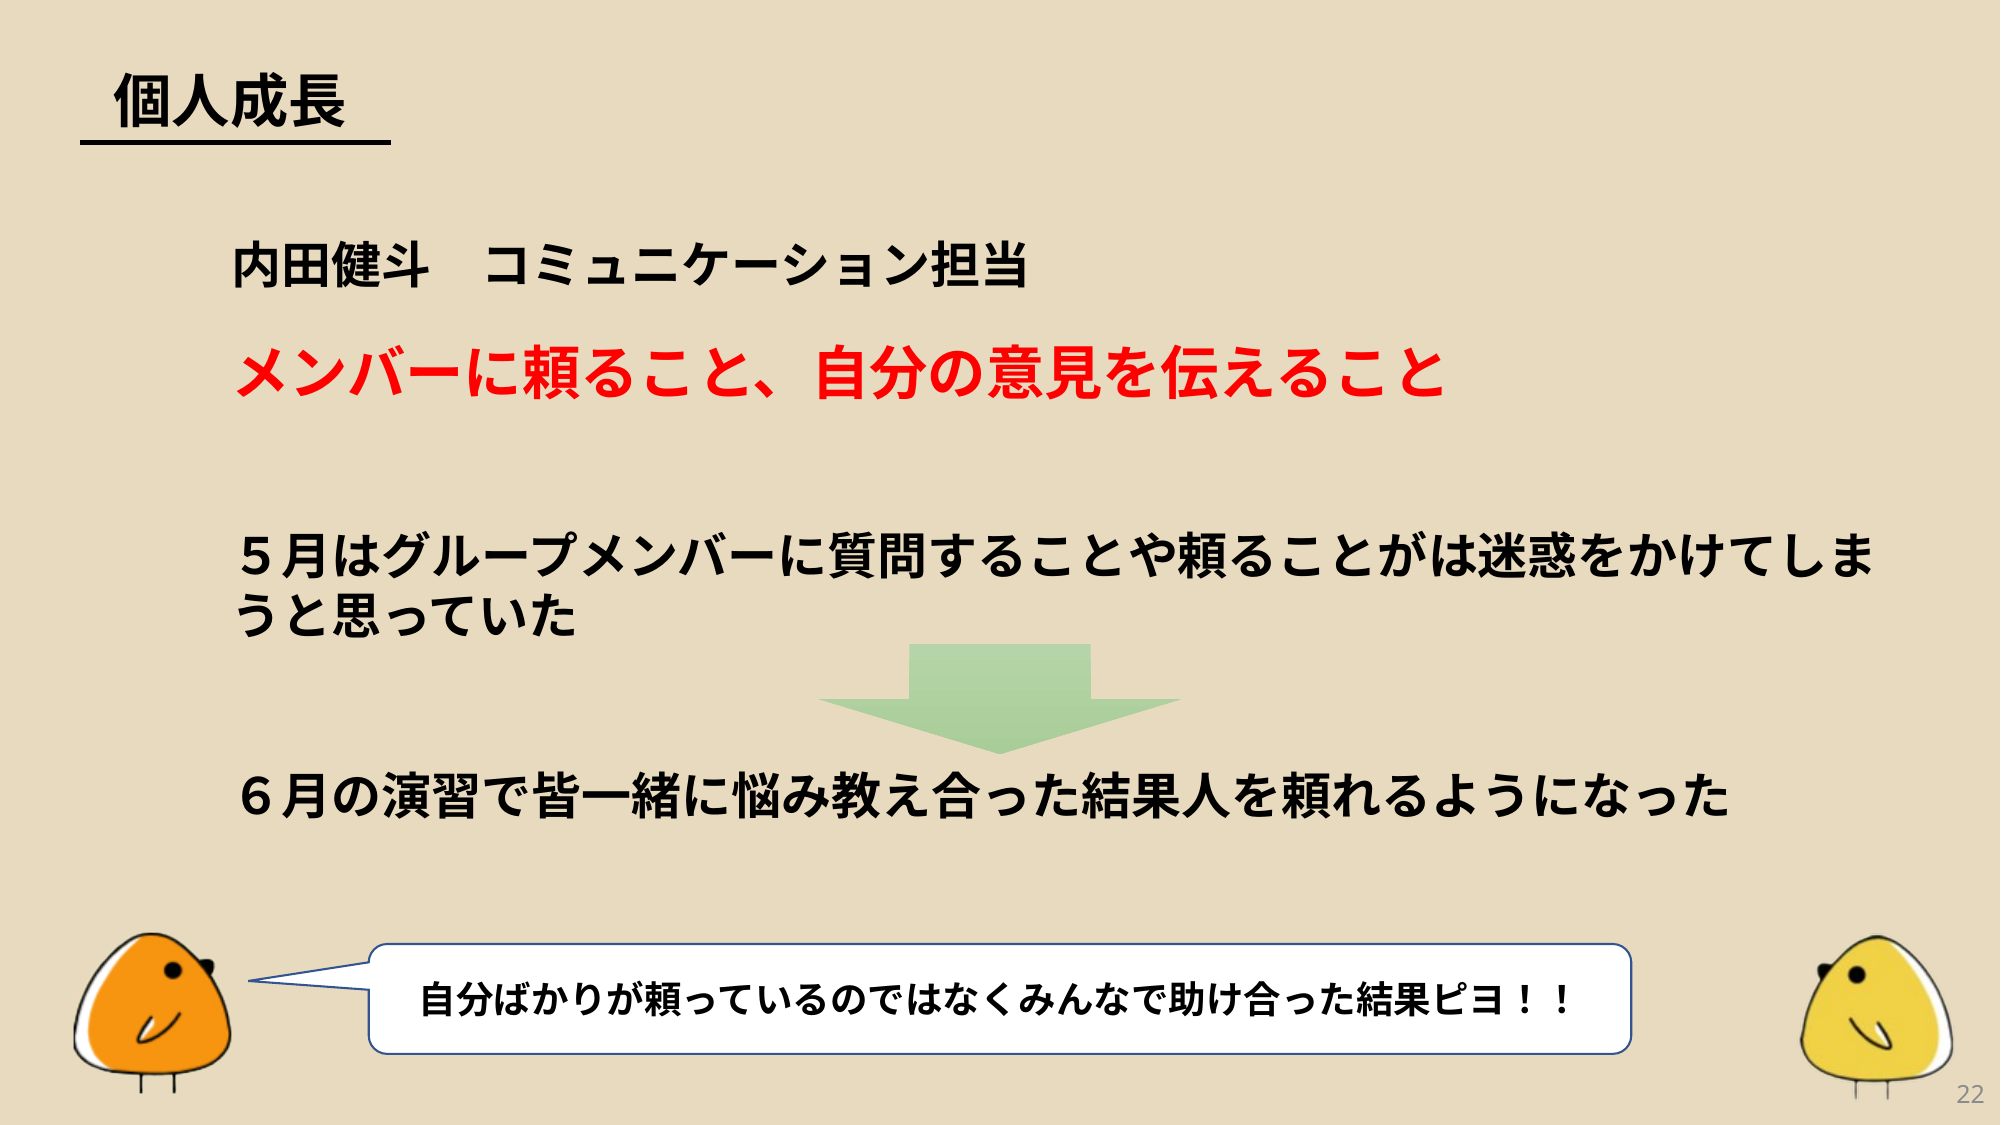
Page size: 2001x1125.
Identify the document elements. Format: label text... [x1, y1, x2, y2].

picture [1778, 925, 1968, 1065]
picture [32, 892, 265, 1125]
text_box 内田健斗 コミュニケーション担当 [216, 225, 1159, 301]
text_box ５月はグループメンバーに質問することや頼ることがは迷惑をかけてしまうと思っていた ６月の演習で皆一緒に悩み教え合った結果人を頼れるようになった [216, 517, 1943, 877]
text_box 自分ばかりが頼っているのではなくみんなで助け合った結果ピヨ！！ [248, 942, 1633, 1055]
text_box 個人成長 [98, 56, 392, 142]
text_box メンバーに頼ること、自分の意見を伝えること [216, 328, 1813, 414]
slide_number 22 [1550, 1065, 2000, 1125]
text_box [818, 643, 1182, 755]
